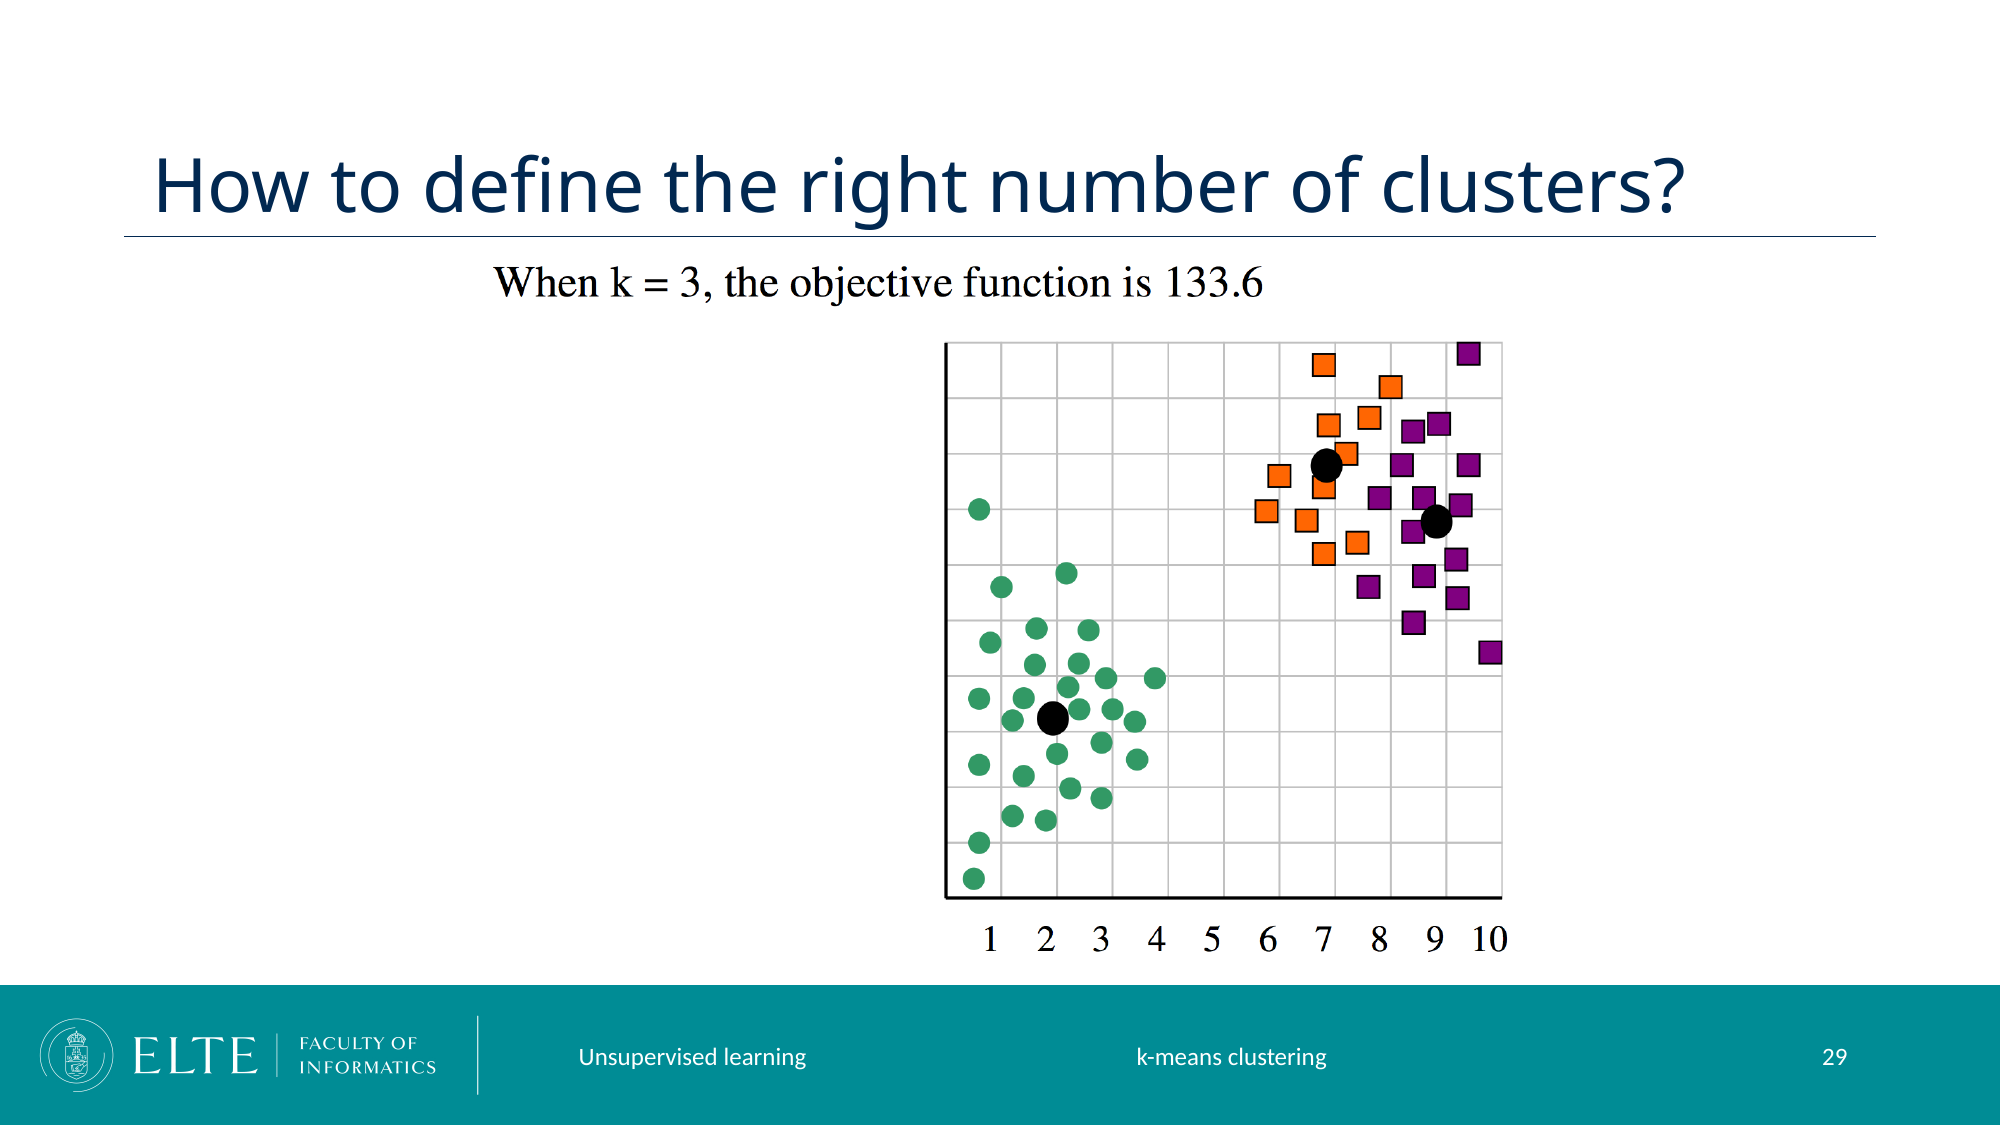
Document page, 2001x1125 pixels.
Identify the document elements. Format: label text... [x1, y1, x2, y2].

picture [0, 985, 2000, 1125]
footer k-means clustering [894, 1025, 1570, 1085]
title How to define the right number of clusters? [137, 59, 1863, 237]
slide_number Unsupervised learning [563, 1025, 846, 1085]
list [480, 254, 1520, 968]
slide_number 29 [1570, 1026, 1863, 1085]
